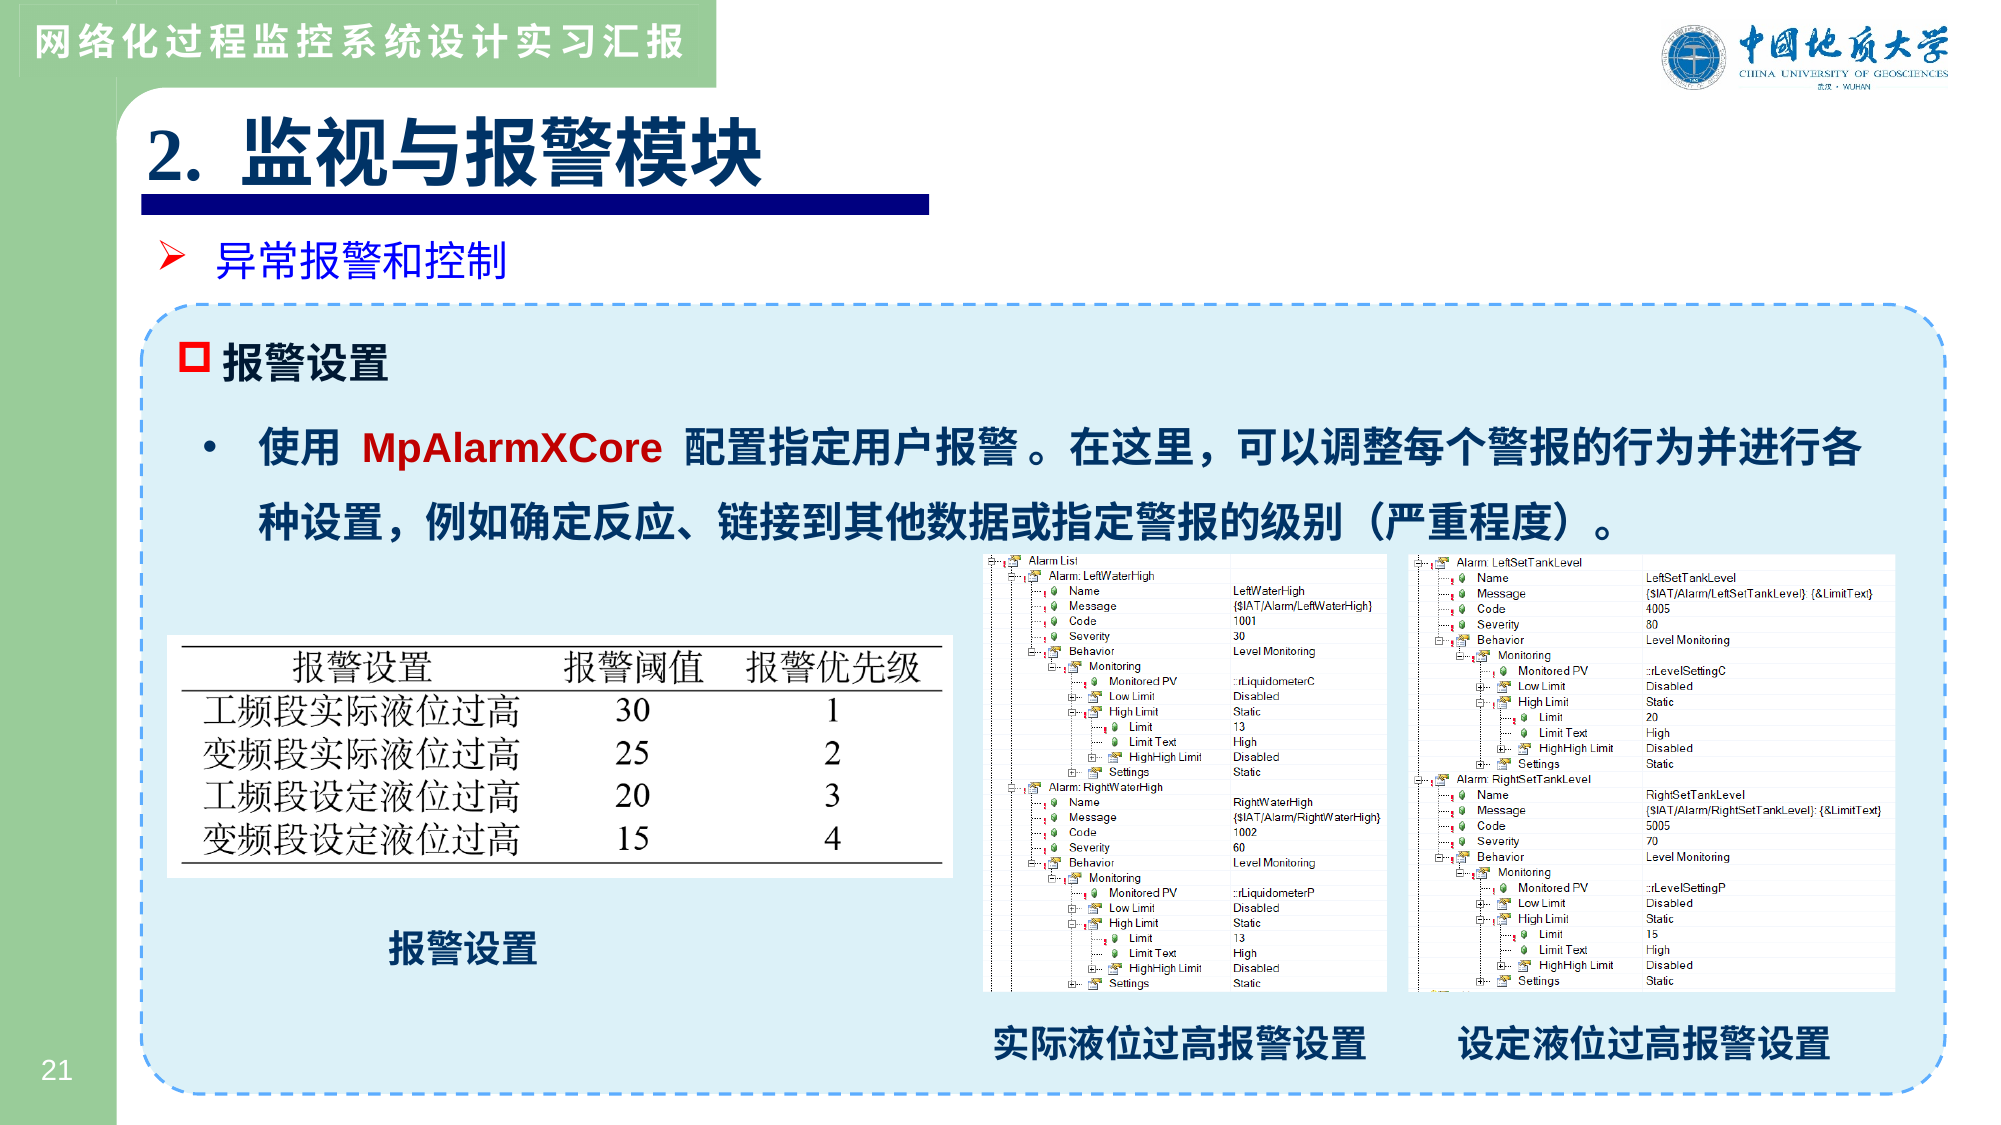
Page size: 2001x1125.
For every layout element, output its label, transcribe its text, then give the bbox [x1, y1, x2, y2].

text_box [141, 304, 1945, 1094]
text_box 设定液位过高报警设置 [1442, 1012, 1857, 1073]
text_box 2. 监视与报警模块 [132, 98, 1012, 204]
text_box 异常报警和控制 [141, 217, 835, 293]
text_box 使用 MpAlarmXCore 配置指定用户报警 。在这里，可以调整每个警报的行为并进行各种设置，例如确定反应、链接到其他数据或指定警报的级别（严重程度）。 [187, 388, 1910, 554]
slide_number 21 [0, 1038, 115, 1094]
picture [20, 5, 698, 77]
picture [166, 635, 953, 879]
picture [982, 554, 1387, 993]
text_box 报警设置 [161, 329, 433, 395]
picture [1408, 554, 1896, 993]
picture [1661, 19, 1948, 90]
text_box 实际液位过高报警设置 [978, 1012, 1392, 1073]
text_box 报警设置 [373, 918, 575, 978]
